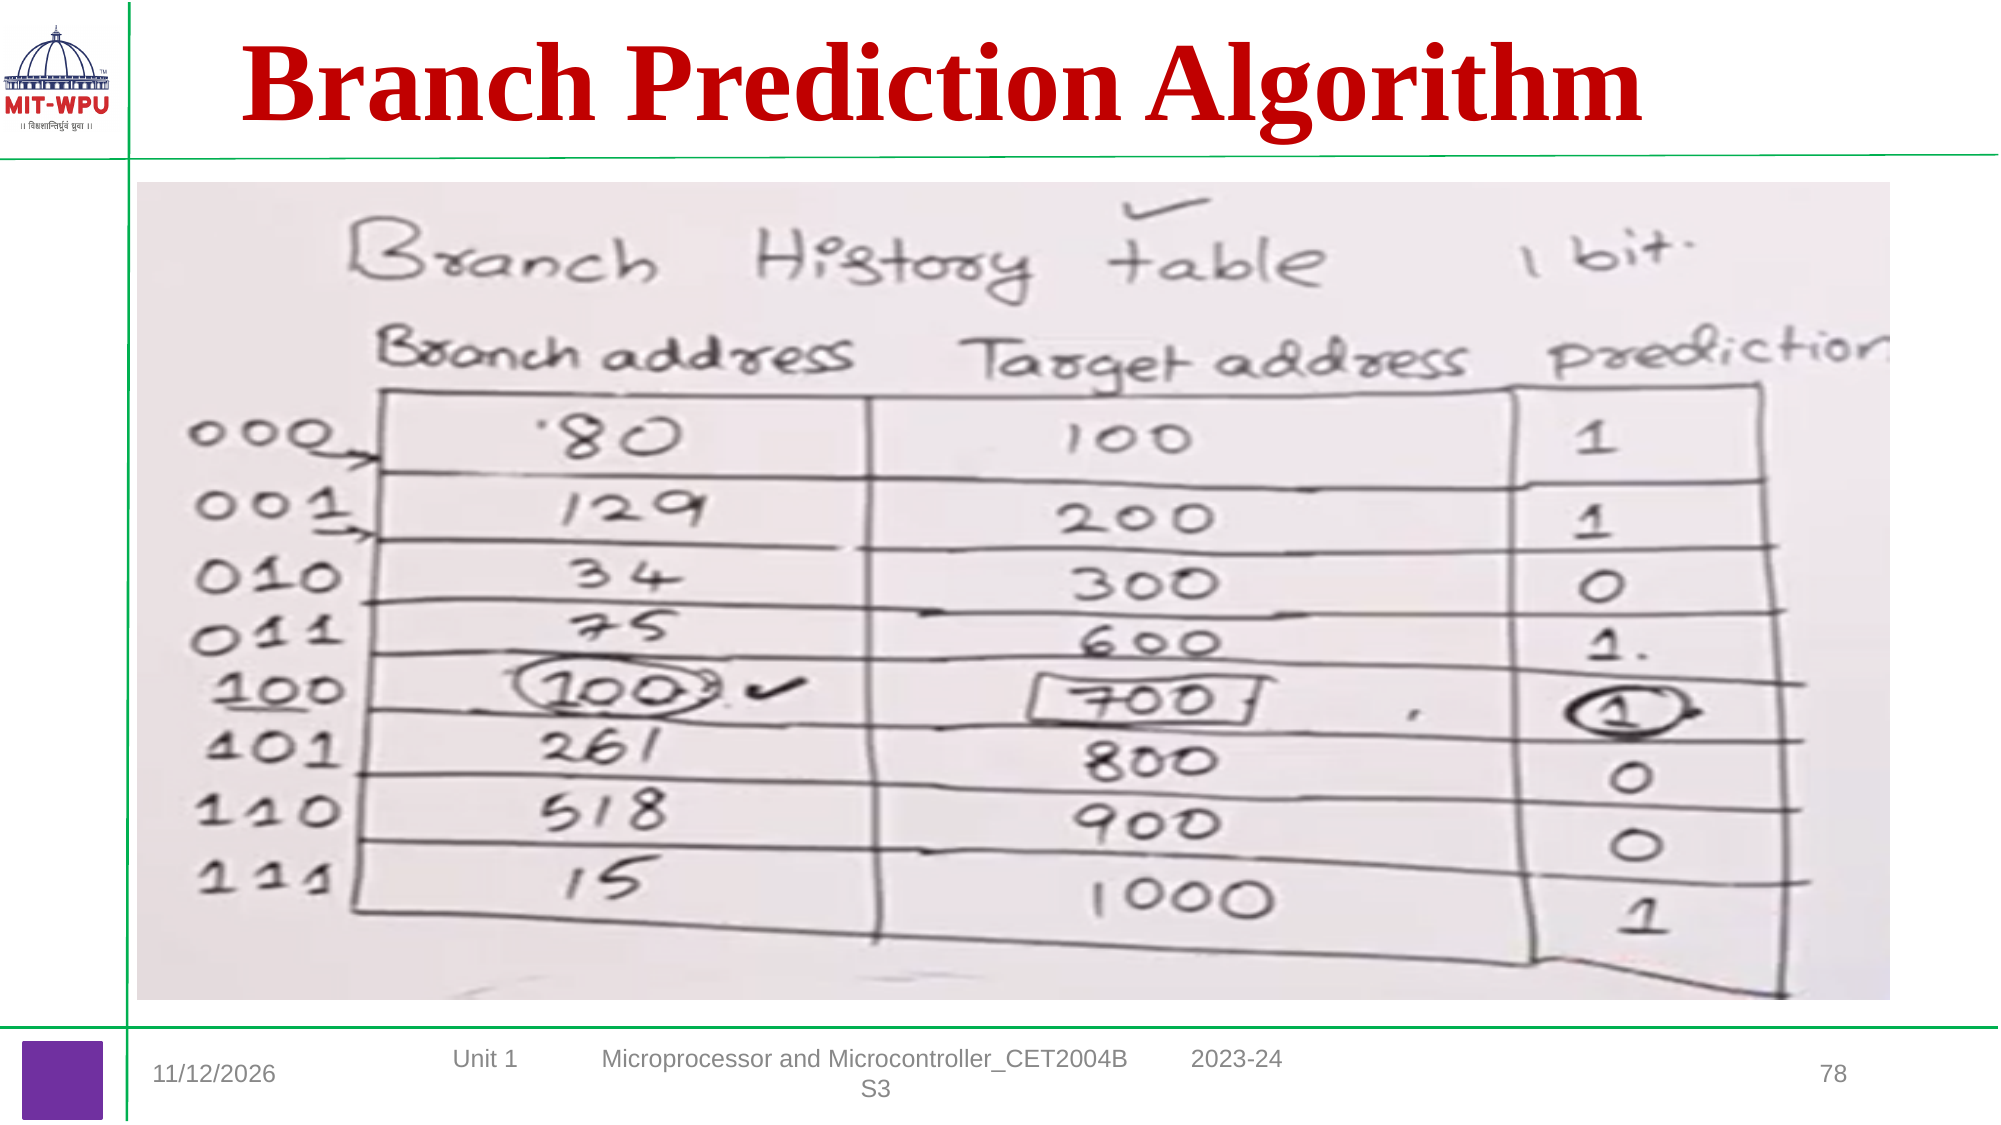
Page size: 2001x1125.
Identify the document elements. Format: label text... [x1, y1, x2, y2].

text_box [126, 1, 130, 1026]
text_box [0, 154, 121, 160]
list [137, 181, 1891, 1001]
text_box [22, 1041, 103, 1120]
slide_number 78 [1412, 1042, 1863, 1103]
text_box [126, 1039, 130, 1122]
footer Unit 1 Microprocessor and Microcontroller_CET2004B 2023-24 S3 [428, 1042, 1338, 1103]
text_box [135, 154, 1999, 160]
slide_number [137, 1042, 428, 1103]
picture [3, 24, 122, 132]
title Branch Prediction Algorithm [226, 35, 1848, 132]
